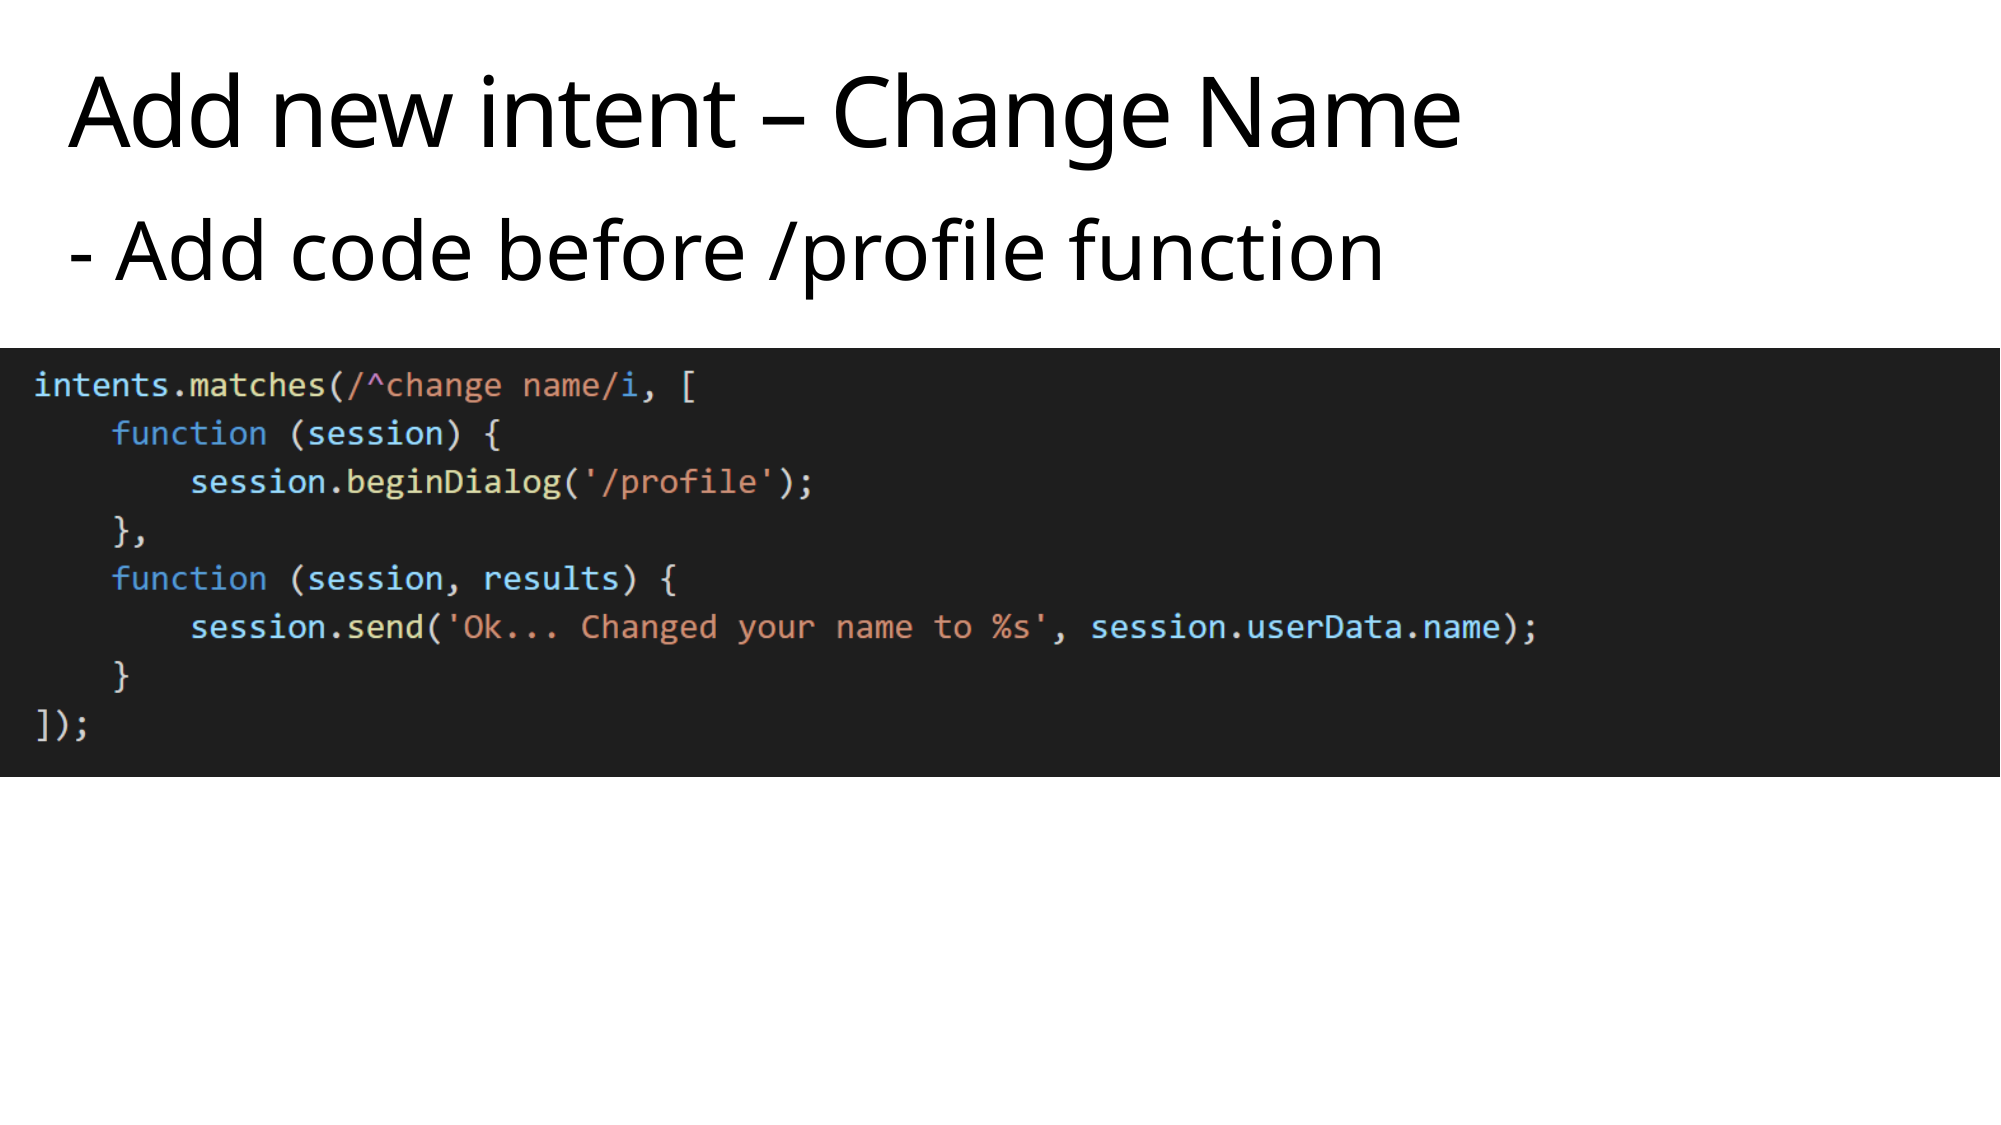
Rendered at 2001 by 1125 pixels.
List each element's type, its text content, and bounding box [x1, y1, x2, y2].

picture [0, 347, 2000, 777]
list - Add code before /profile function [44, 195, 1956, 315]
title Add new intent – Change Name [44, 47, 1957, 196]
